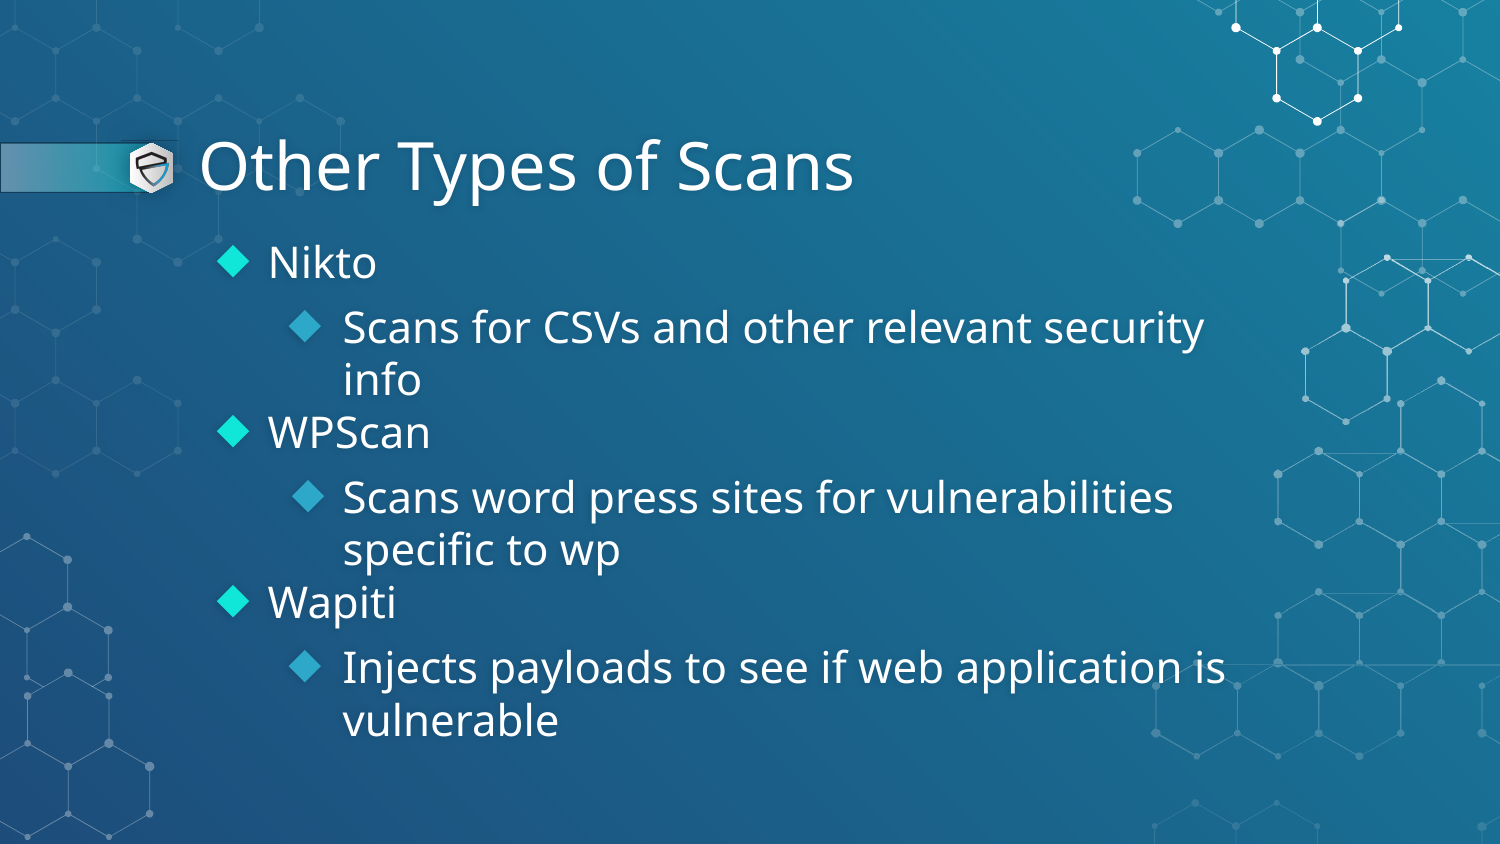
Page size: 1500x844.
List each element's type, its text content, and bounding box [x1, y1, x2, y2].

title Other Types of Scans [198, 140, 1302, 198]
list Nikto Scans for CSVs and other relevant security info WPScan Scans word press sites for vulnerabilities specific to wp Wapiti Injects payloads to see if web application is vulnerable [192, 234, 1297, 733]
picture [121, 140, 178, 198]
